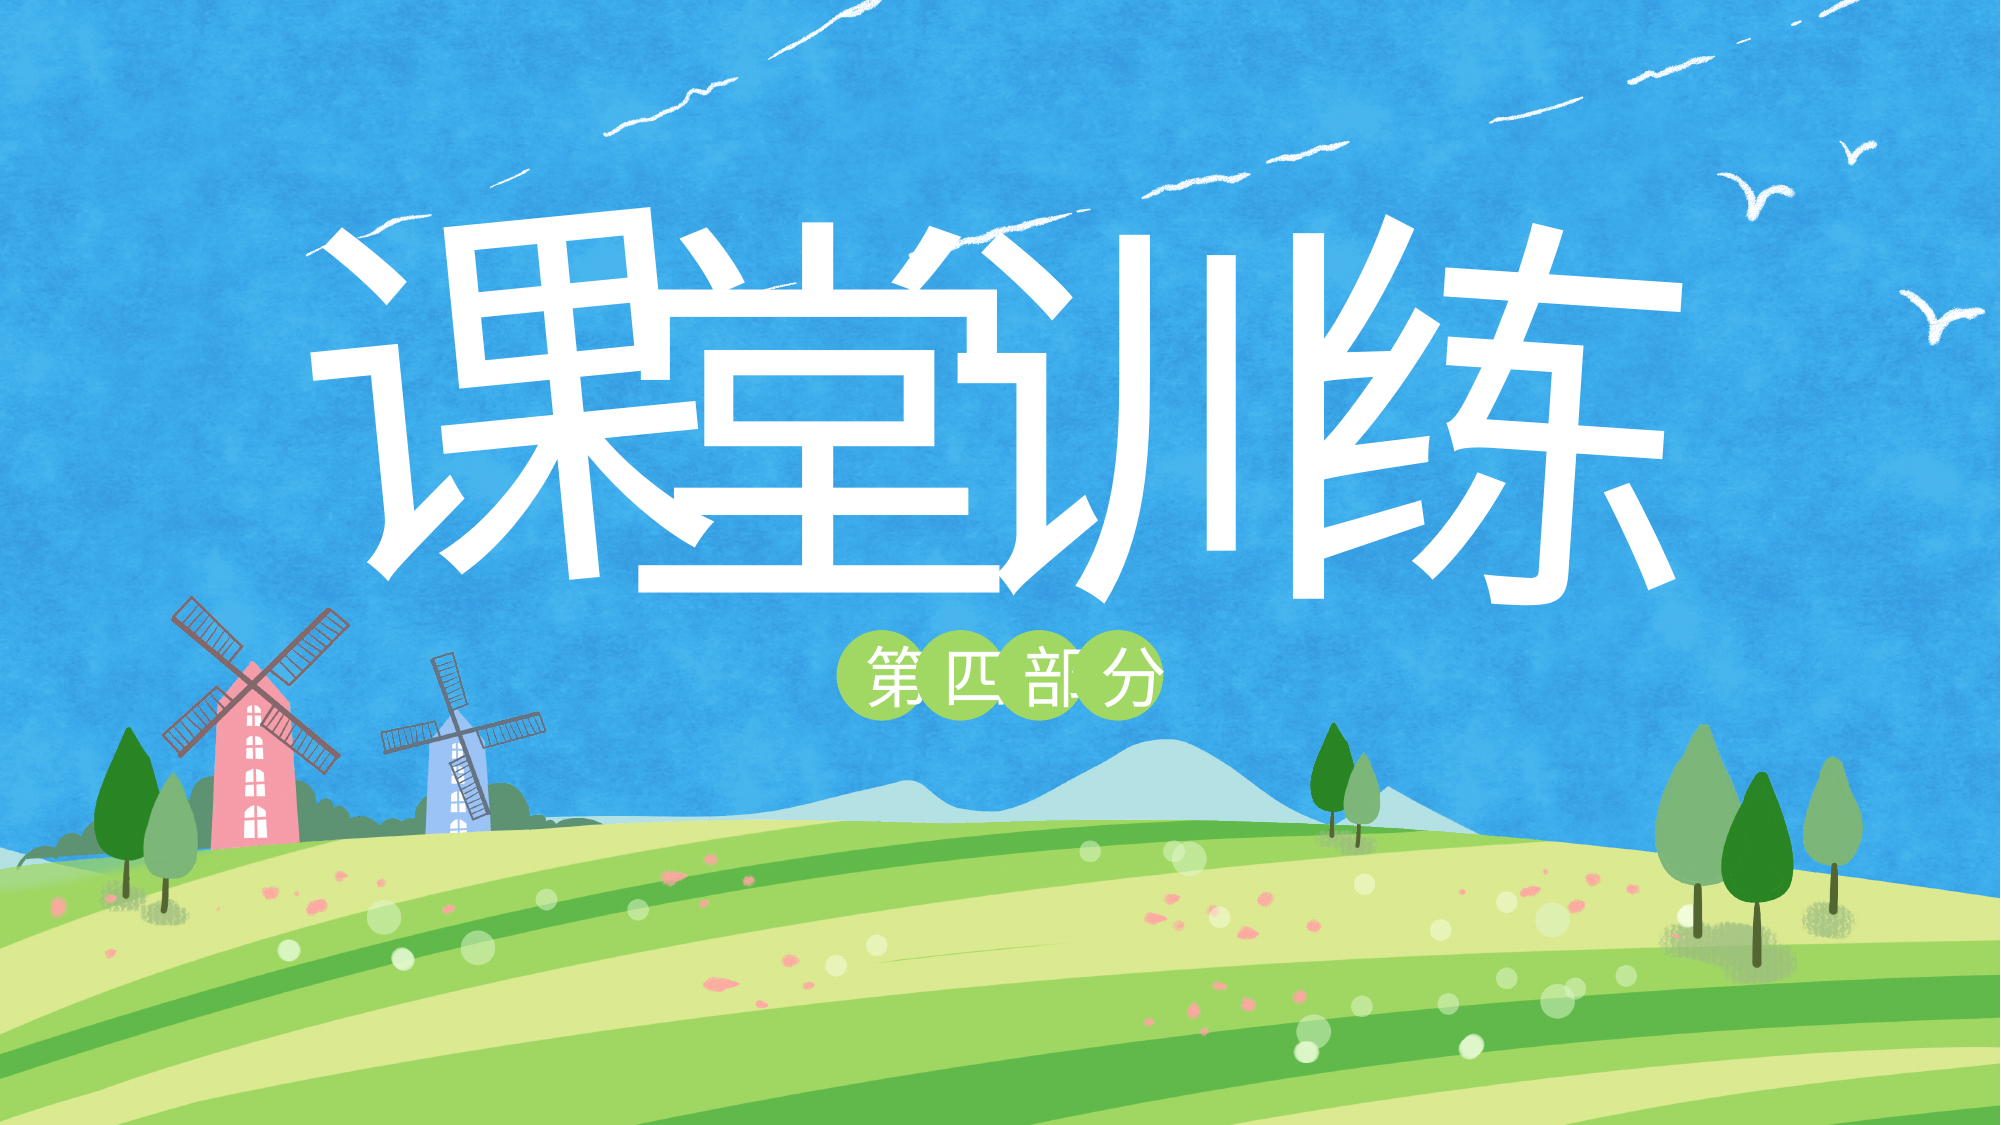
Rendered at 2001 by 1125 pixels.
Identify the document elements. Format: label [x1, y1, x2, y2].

text_box [280, 131, 1720, 668]
picture [0, 0, 2000, 1125]
text_box [836, 630, 1164, 721]
